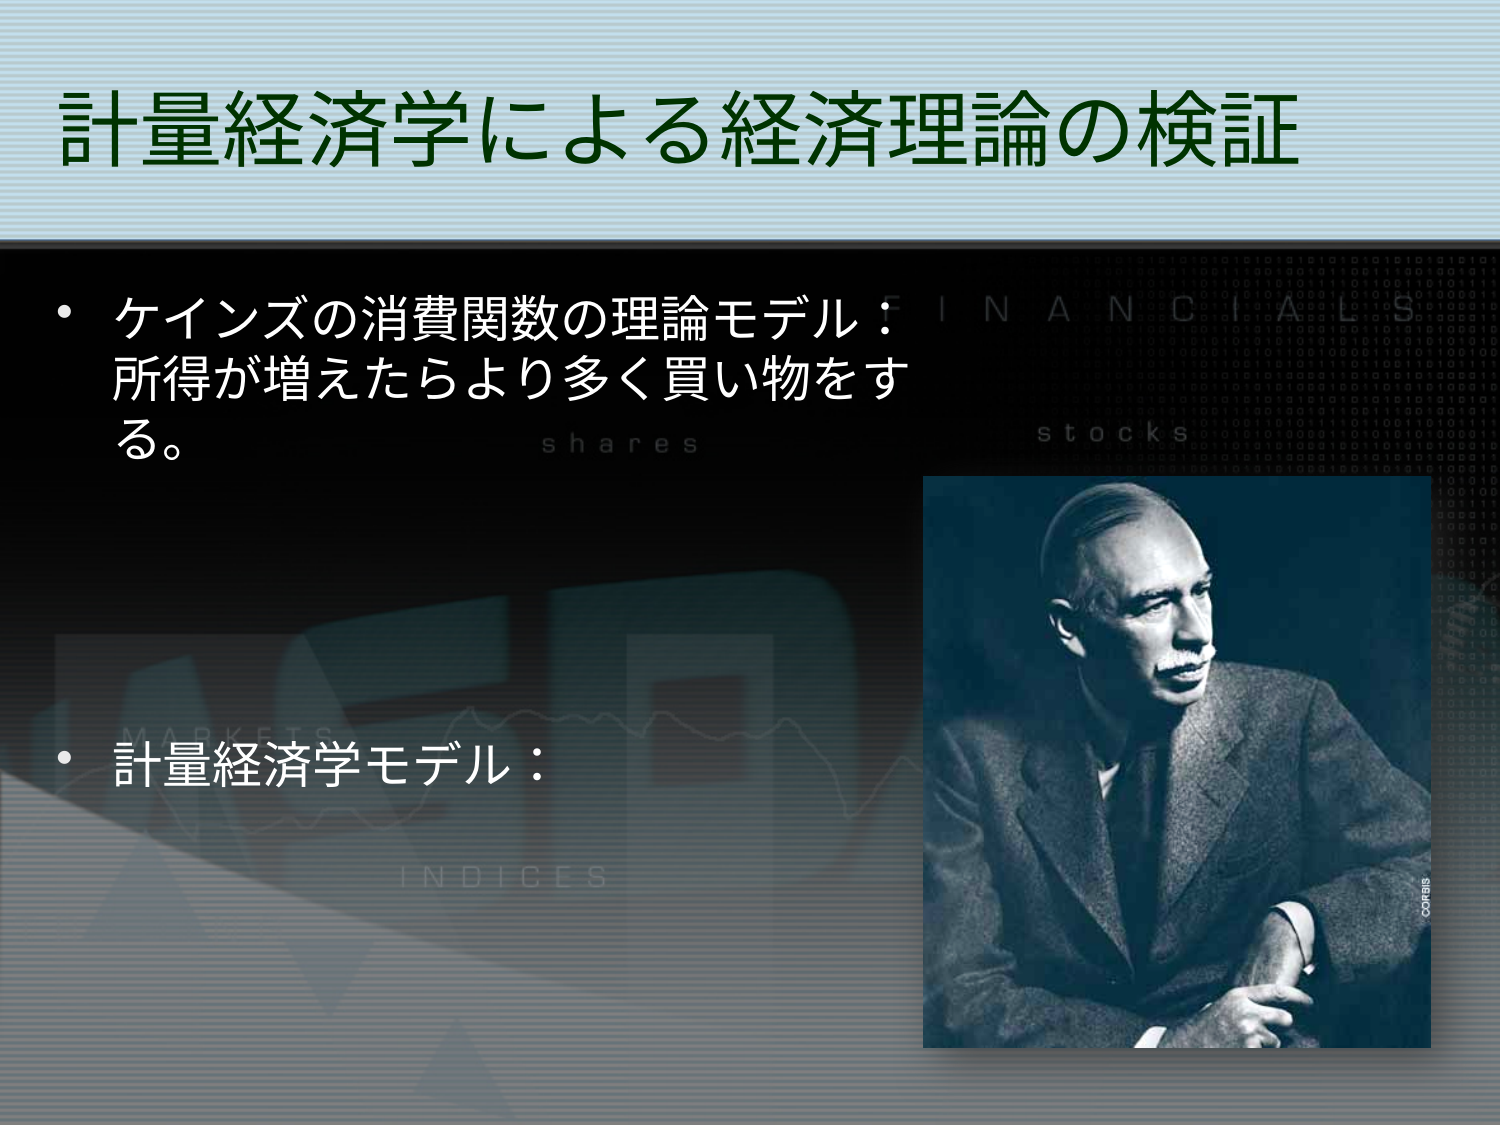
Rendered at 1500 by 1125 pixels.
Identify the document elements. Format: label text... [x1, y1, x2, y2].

picture [0, 0, 1500, 1125]
title 計量経済学による経済理論の検証 [41, 42, 1459, 186]
